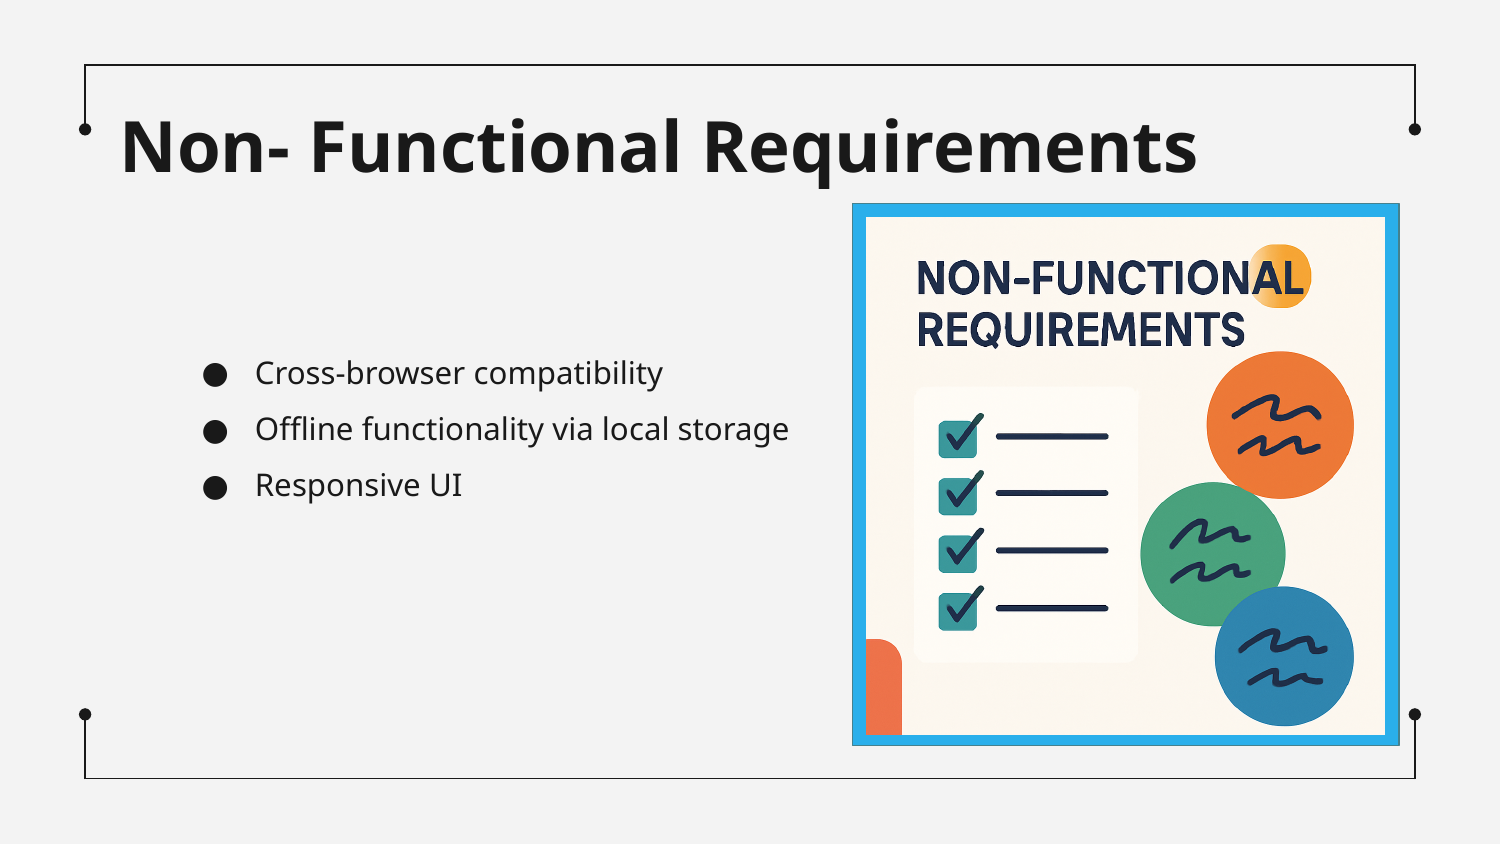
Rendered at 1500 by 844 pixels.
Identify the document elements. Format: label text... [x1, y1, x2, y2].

title Non- Functional Requirements [104, 80, 1411, 209]
text_box [852, 209, 1400, 746]
text_box Cross-browser compatibility Offline functionality via local storage Responsive UI [164, 319, 861, 707]
picture [866, 216, 1385, 735]
